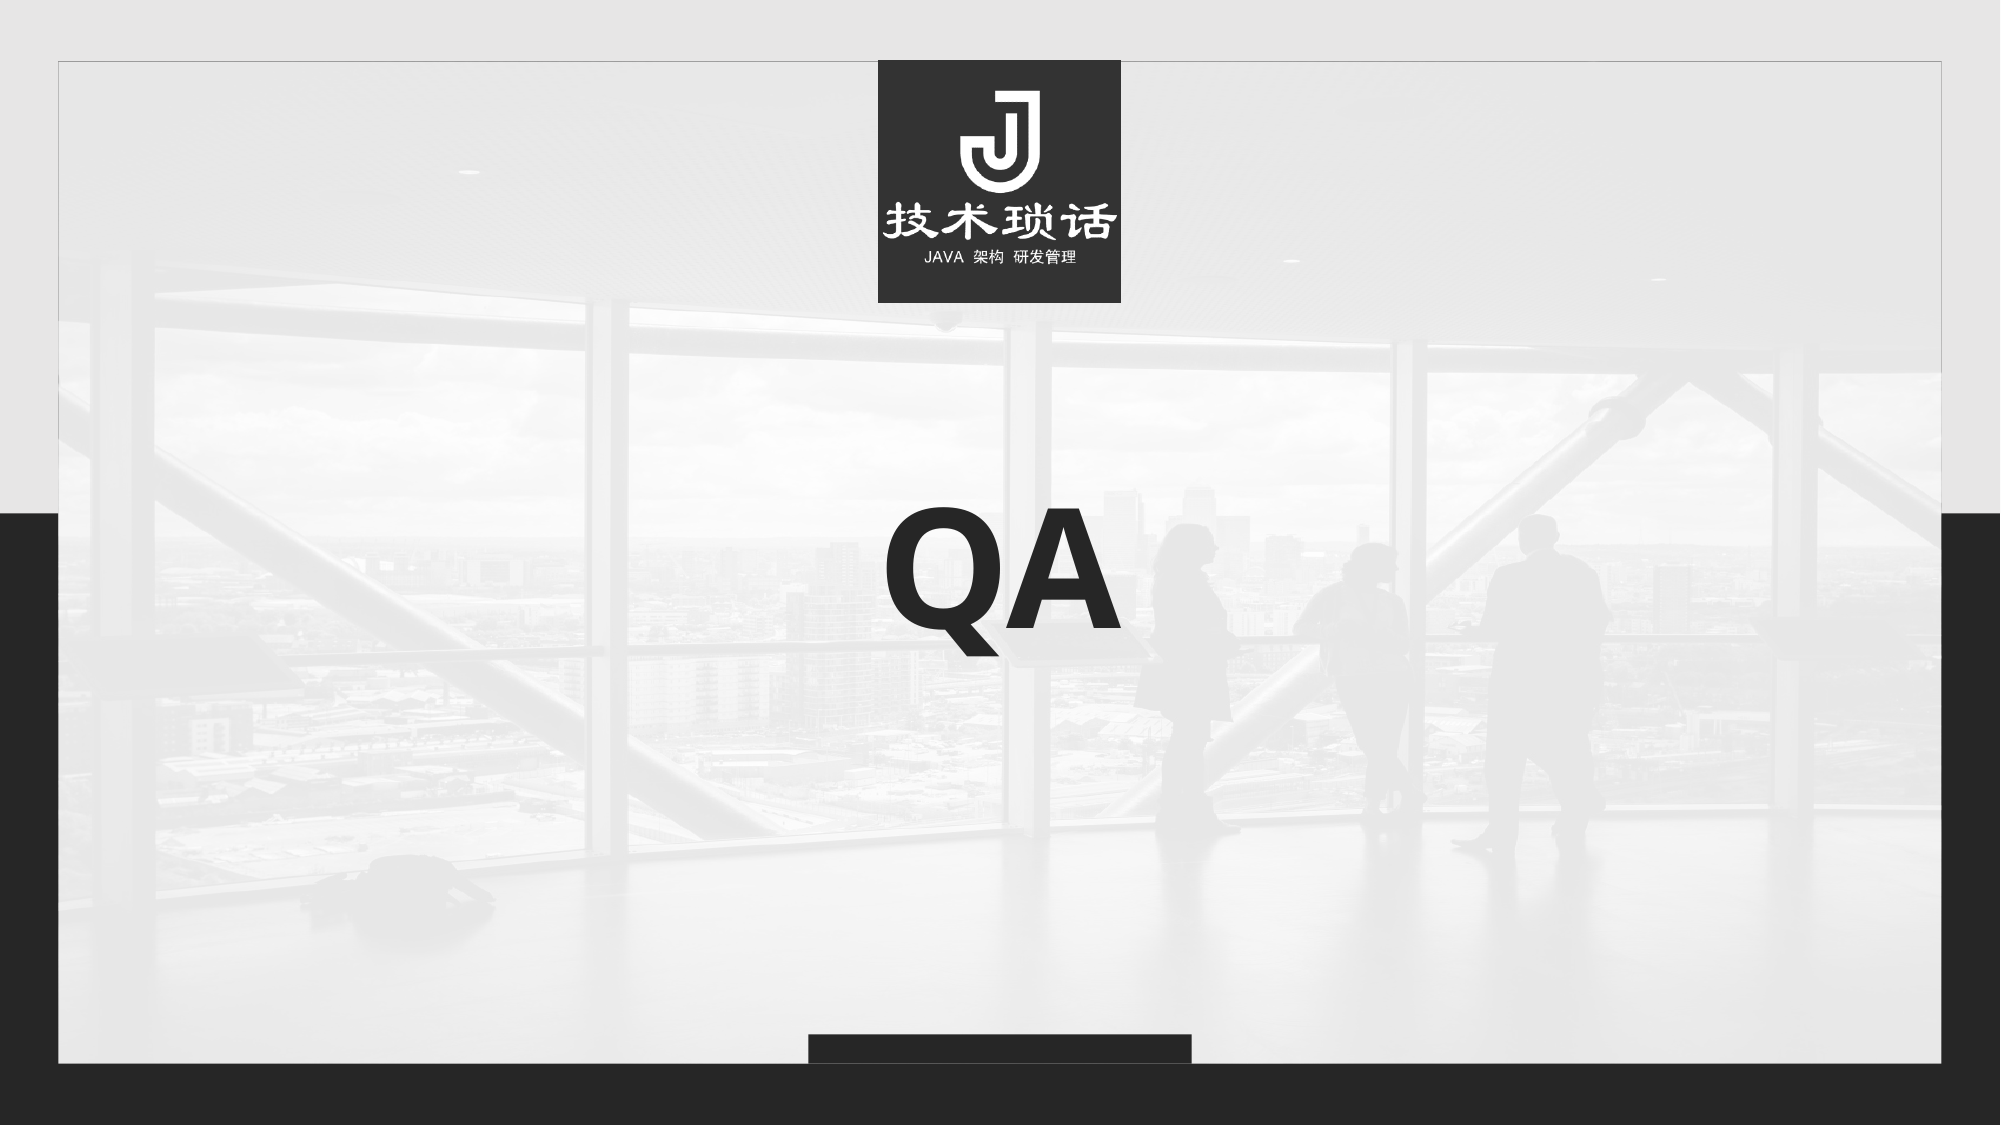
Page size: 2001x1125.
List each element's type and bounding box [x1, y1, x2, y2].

text_box [58, 61, 1942, 1064]
picture [878, 60, 1121, 303]
